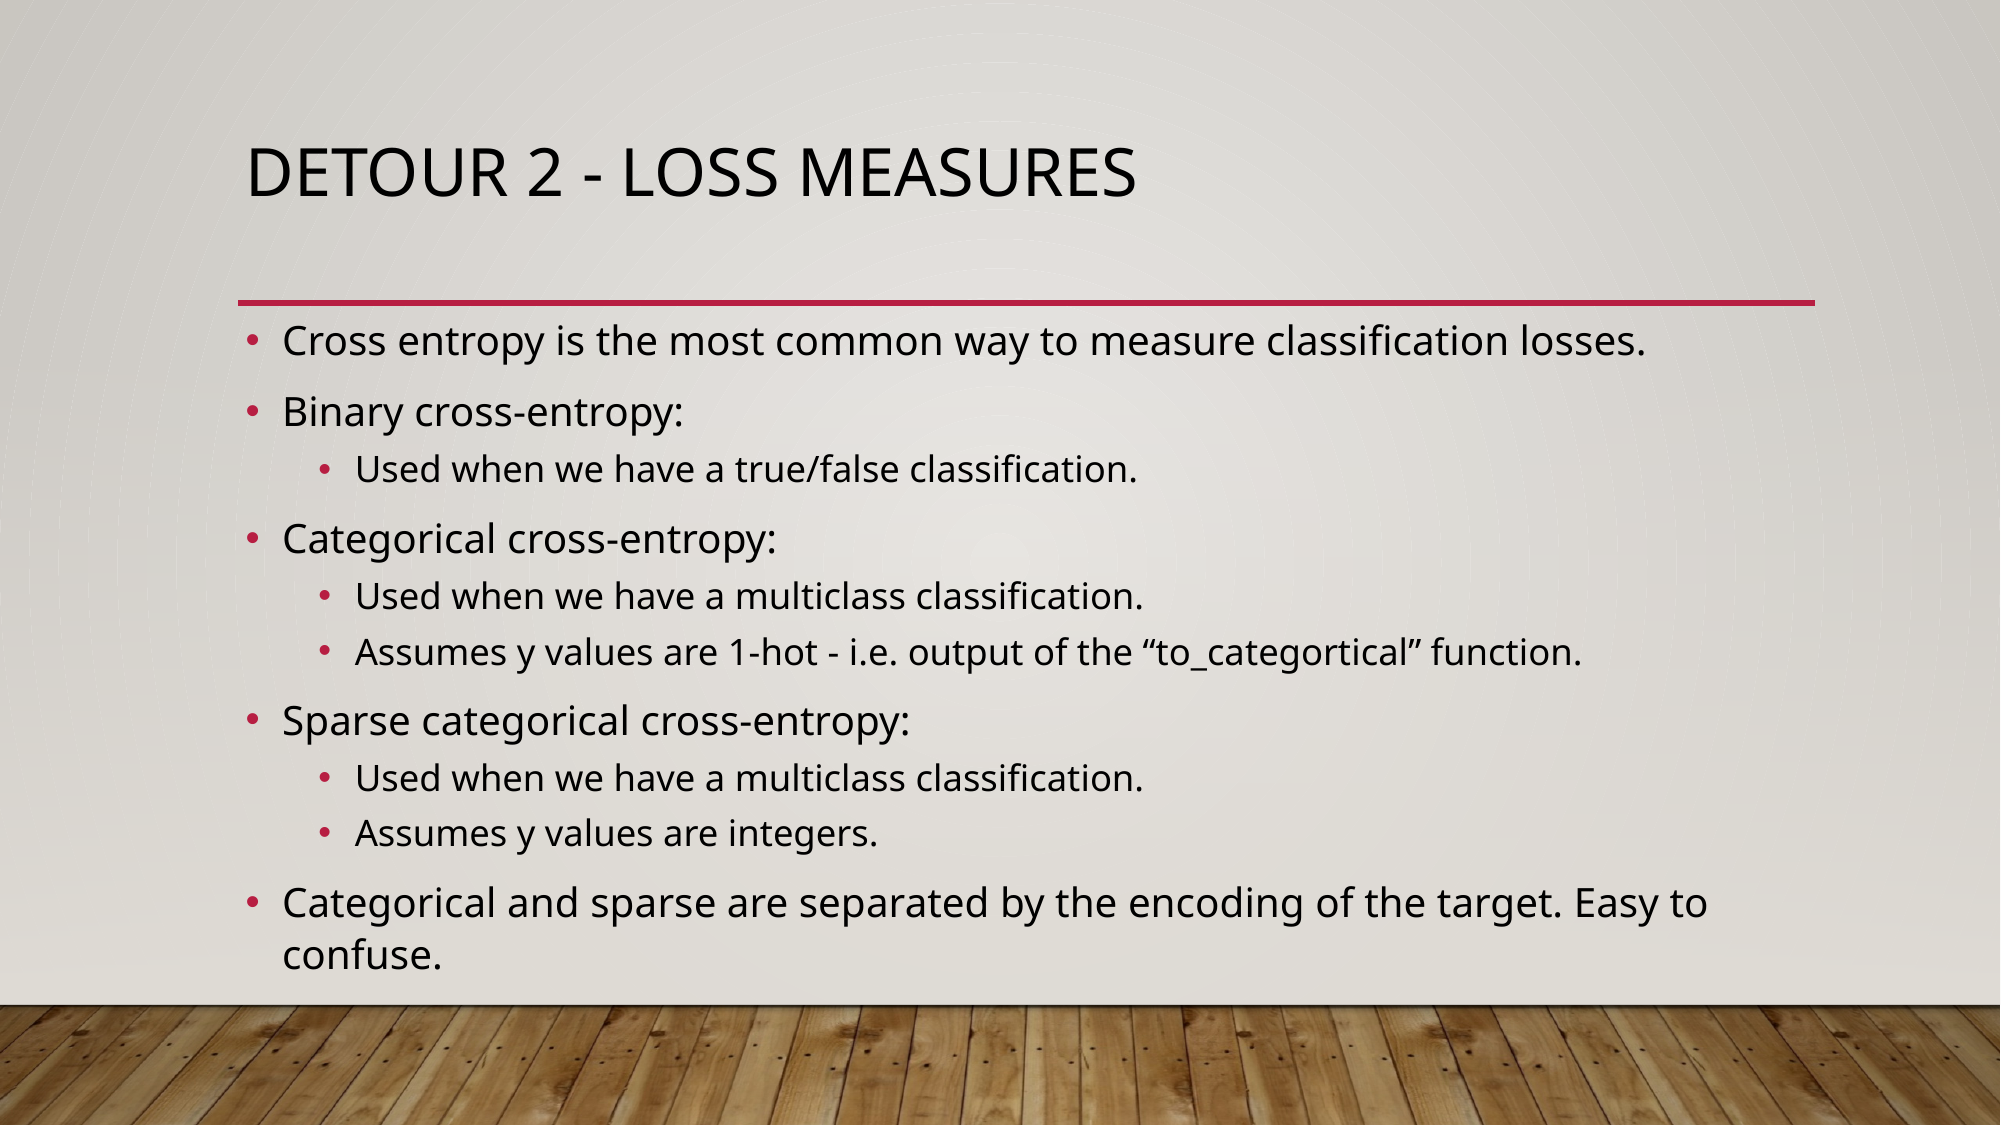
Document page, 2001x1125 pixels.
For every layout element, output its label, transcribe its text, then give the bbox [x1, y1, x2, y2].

title Detour 2 - Loss Measures [237, 131, 1814, 303]
picture [0, 1005, 2000, 1125]
list Cross entropy is the most common way to measure classification losses. Binary cross-entropy: Used when we have a true/false classification. Categorical cross-entropy: Used when we have a multiclass classification. Assumes y values are 1-hot - i.e. output of the “to_categortical” function. Sparse categorical cross-entropy: Used when we have a multiclass classification. Assumes y values are integers. Categorical and sparse are separated by the encoding of the target. Easy to confuse. [237, 303, 1814, 994]
